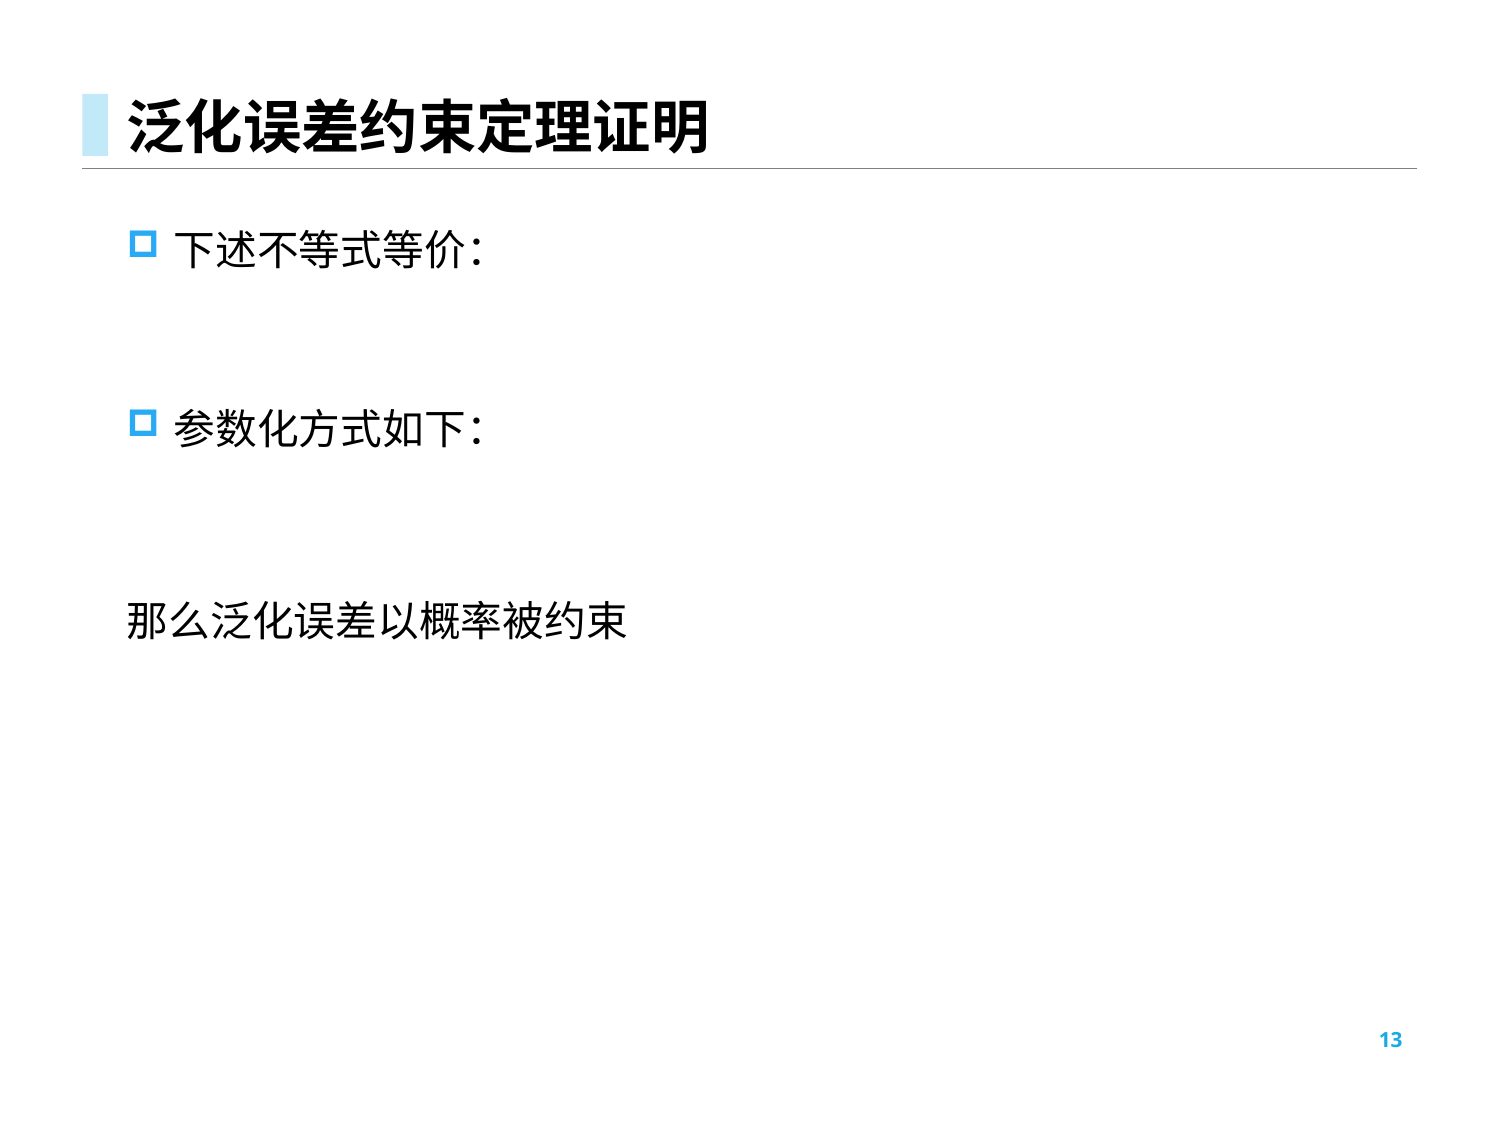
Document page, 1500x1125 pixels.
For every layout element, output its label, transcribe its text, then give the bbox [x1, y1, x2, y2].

slide_number 13 [1059, 1023, 1418, 1058]
title 泛化误差约束定理证明 [111, 0, 1447, 169]
